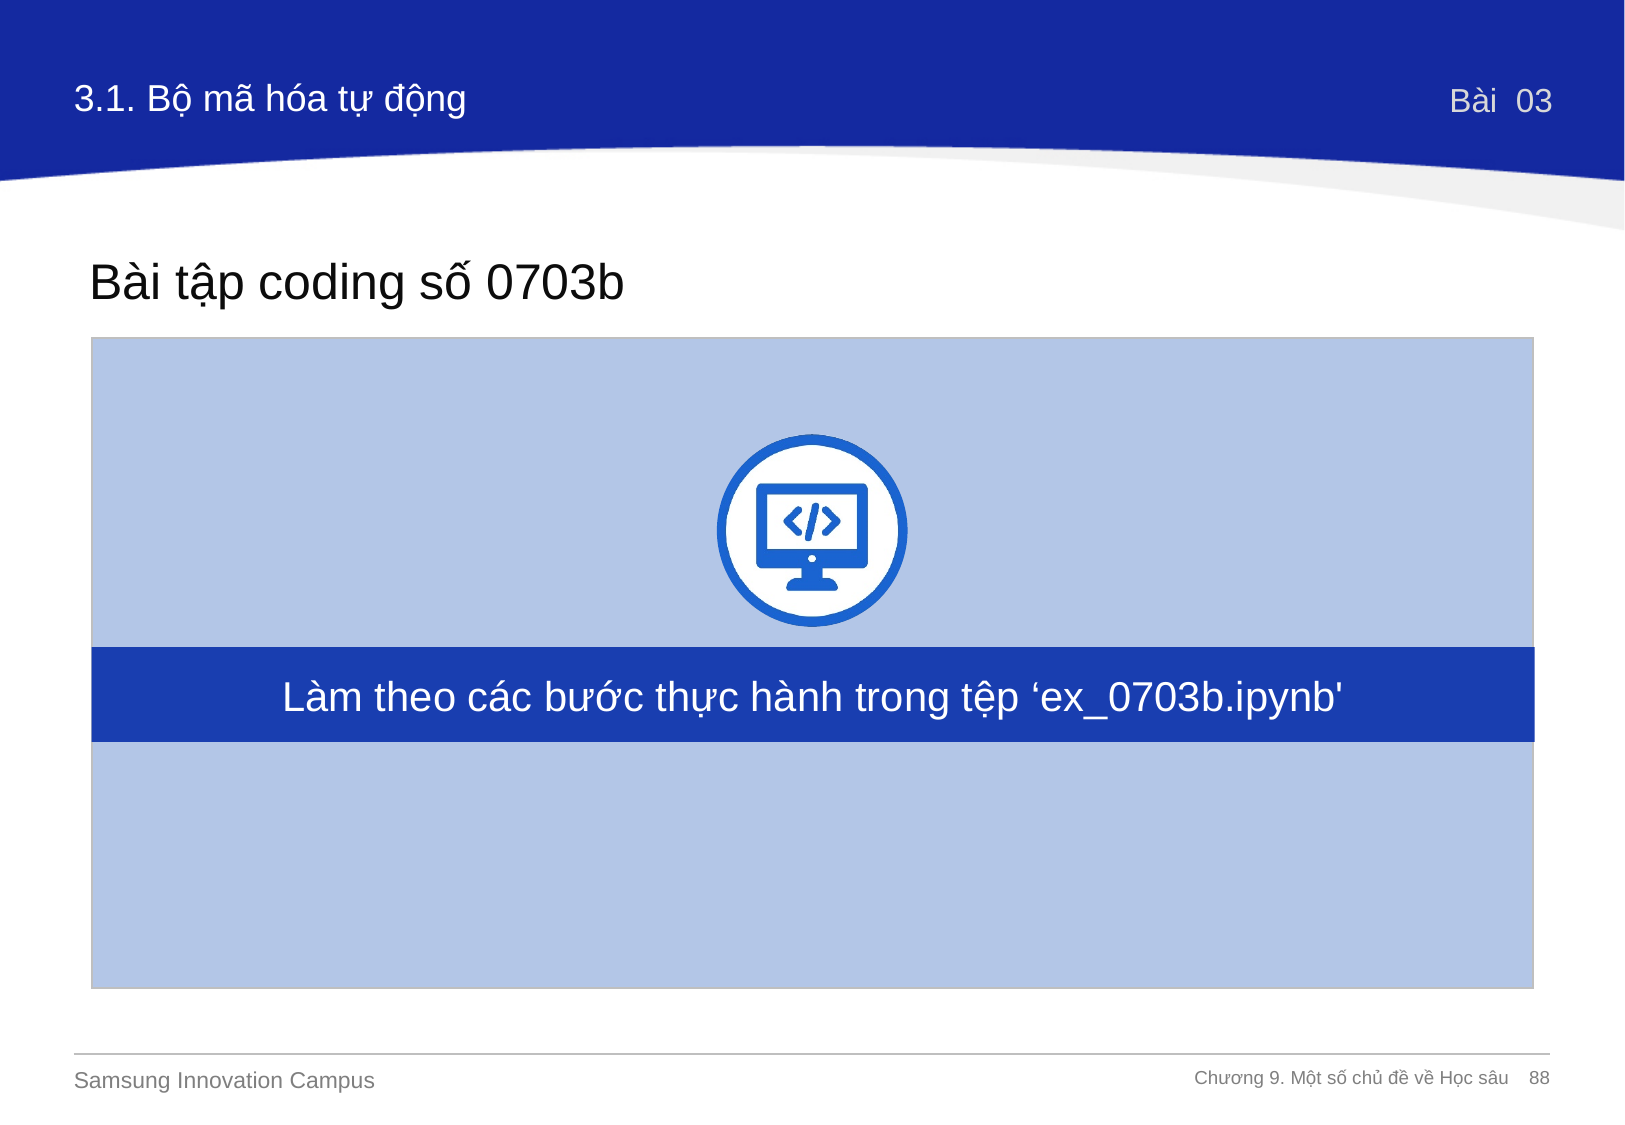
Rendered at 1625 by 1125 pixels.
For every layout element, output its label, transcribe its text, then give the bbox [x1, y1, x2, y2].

picture [0, 0, 1625, 1125]
text_box Bài tập coding số 0703b [89, 249, 1533, 310]
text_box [73, 73, 1554, 120]
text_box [91, 337, 1535, 988]
